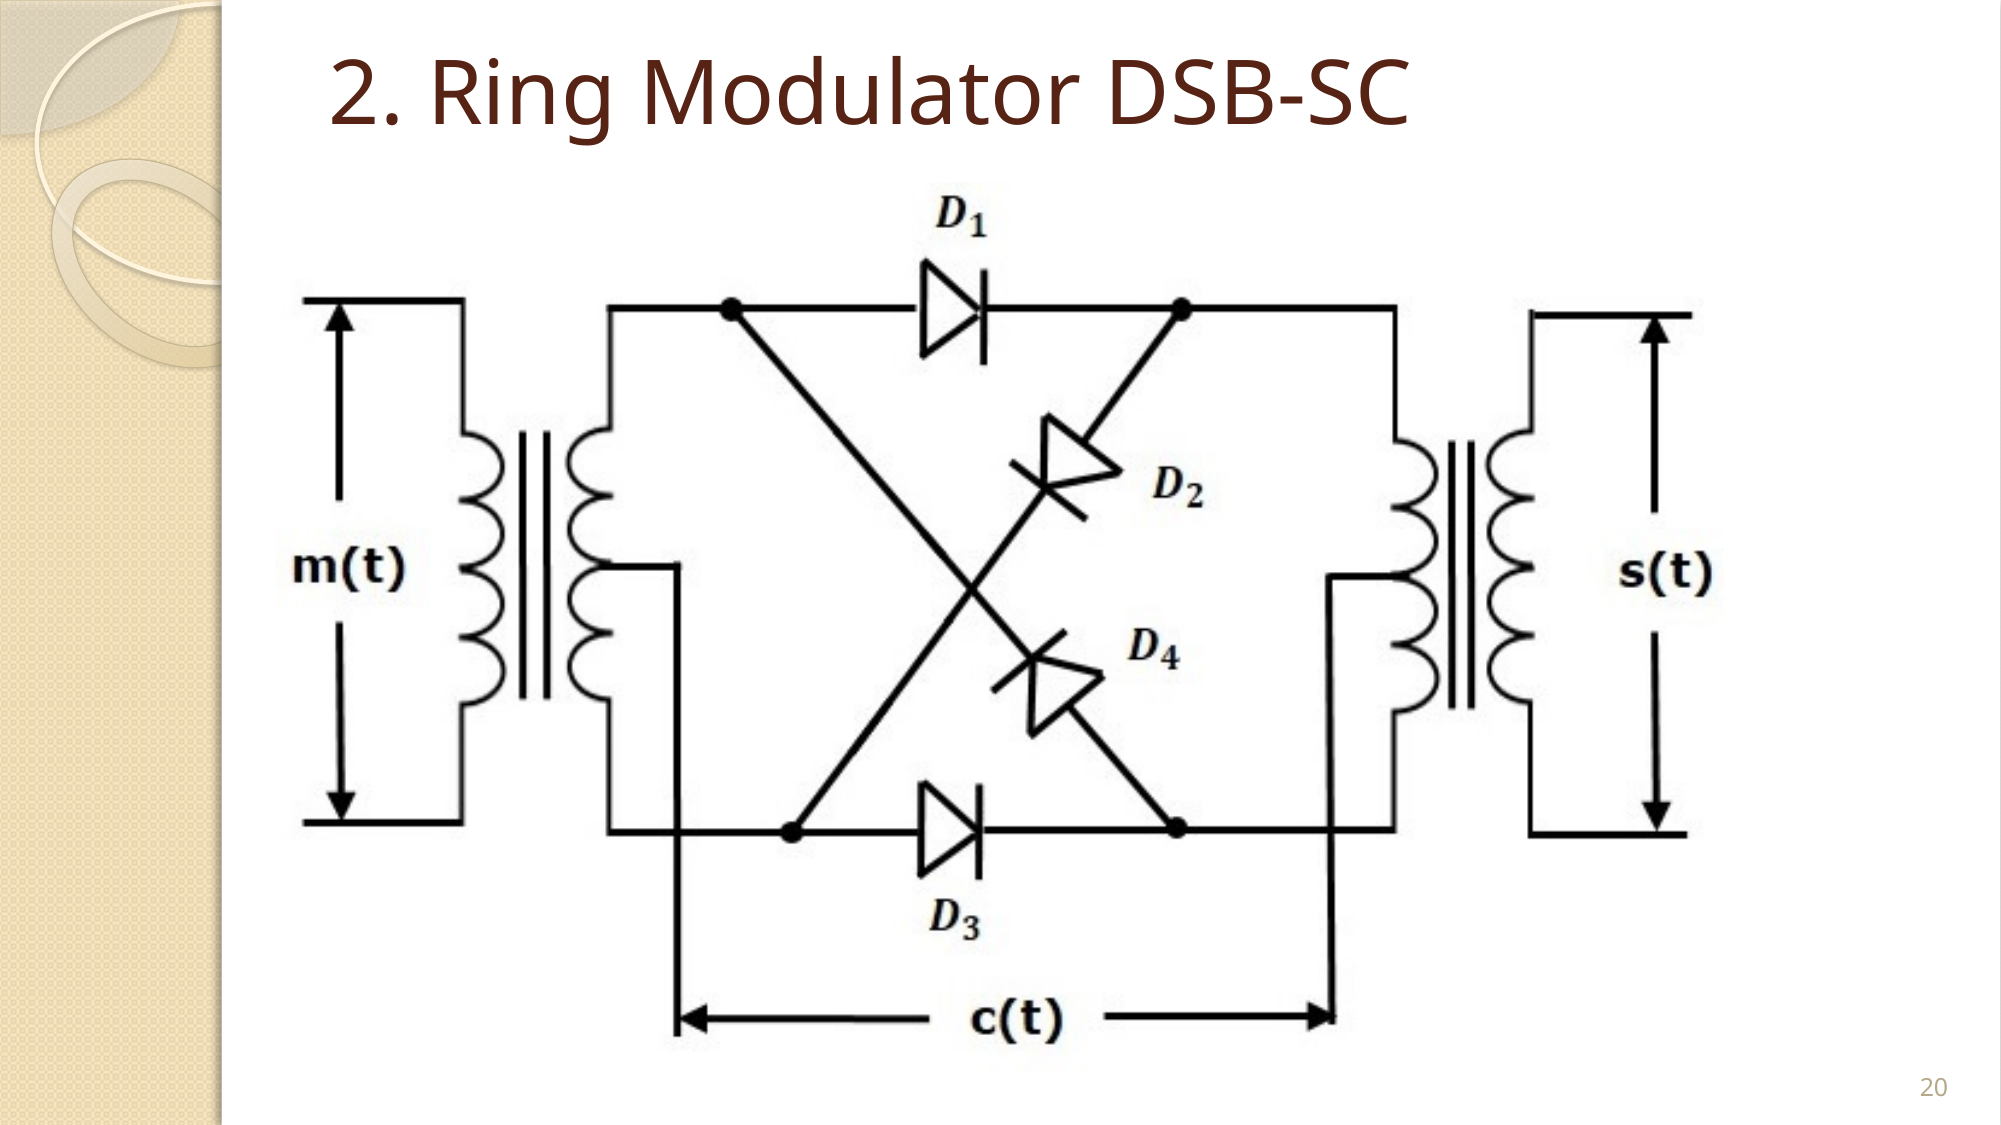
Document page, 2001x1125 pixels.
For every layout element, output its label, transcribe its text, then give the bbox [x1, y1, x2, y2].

title 2. Ring Modulator DSB-SC [313, 0, 1954, 183]
slide_number 20 [1883, 1034, 1984, 1113]
picture [275, 182, 1724, 1105]
